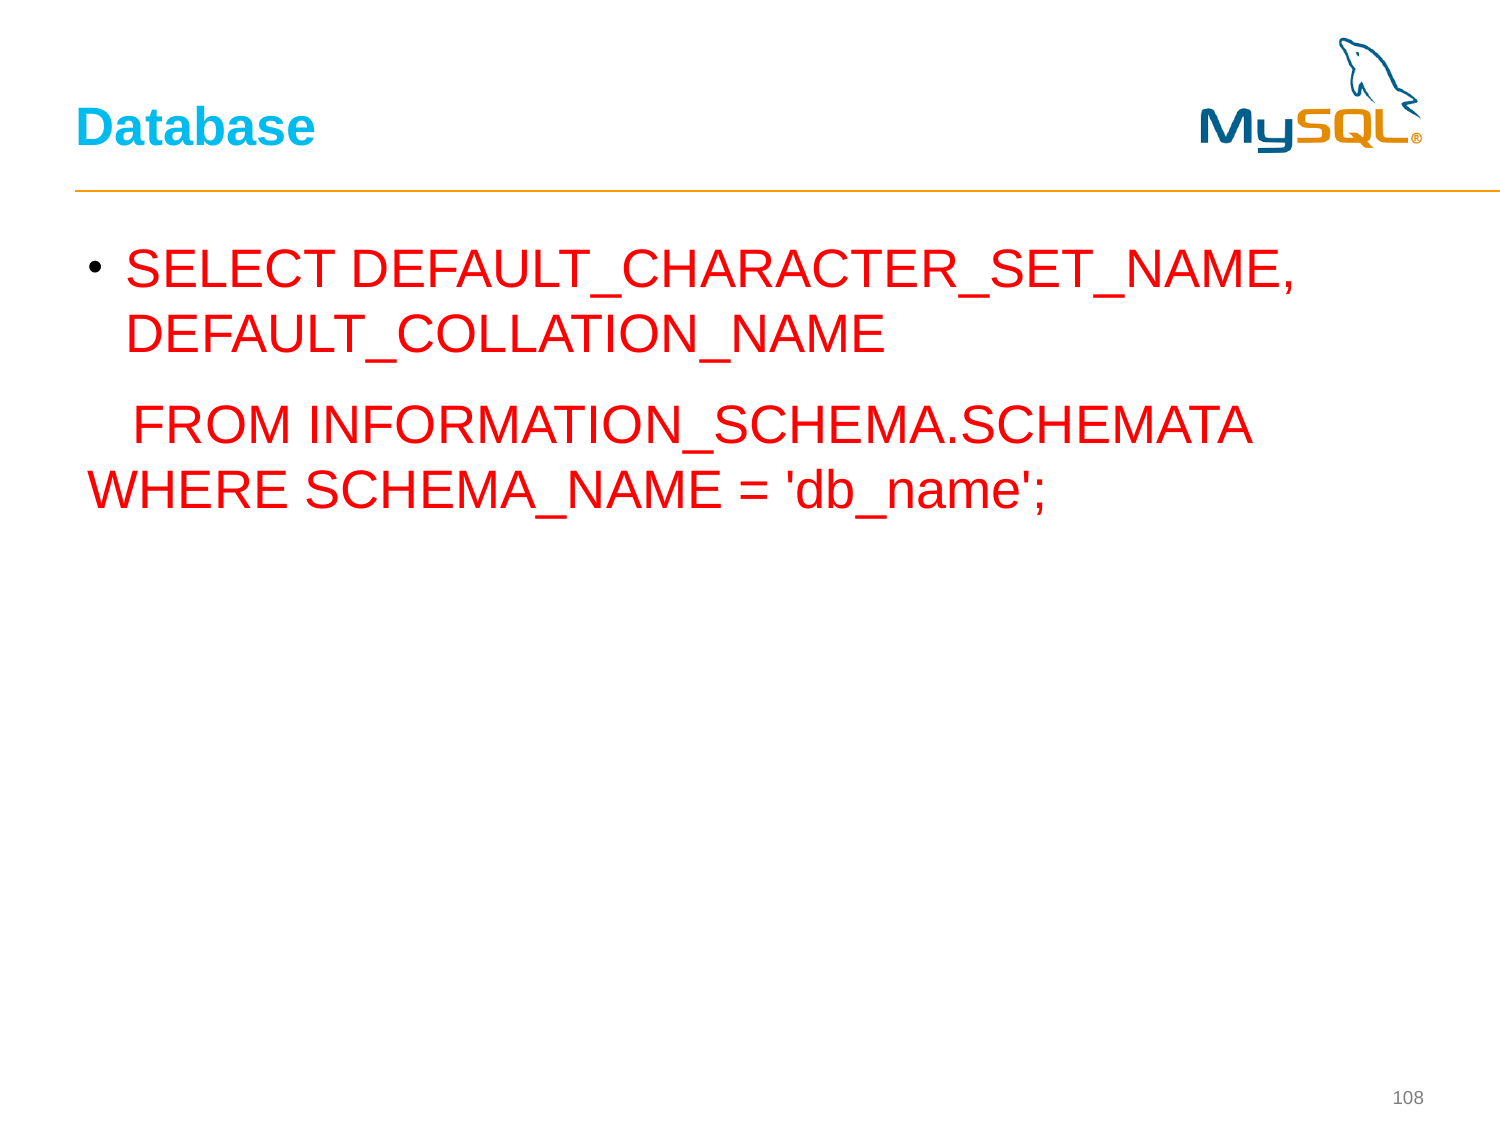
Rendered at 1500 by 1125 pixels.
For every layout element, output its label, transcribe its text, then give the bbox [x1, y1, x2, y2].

list SELECT DEFAULT_CHARACTER_SET_NAME, DEFAULT_COLLATION_NAME FROM INFORMATION_SCHEMA.SCHEMATA WHERE SCHEMA_NAME = 'db_name'; [87, 233, 1438, 1025]
title Database [75, 27, 1422, 157]
